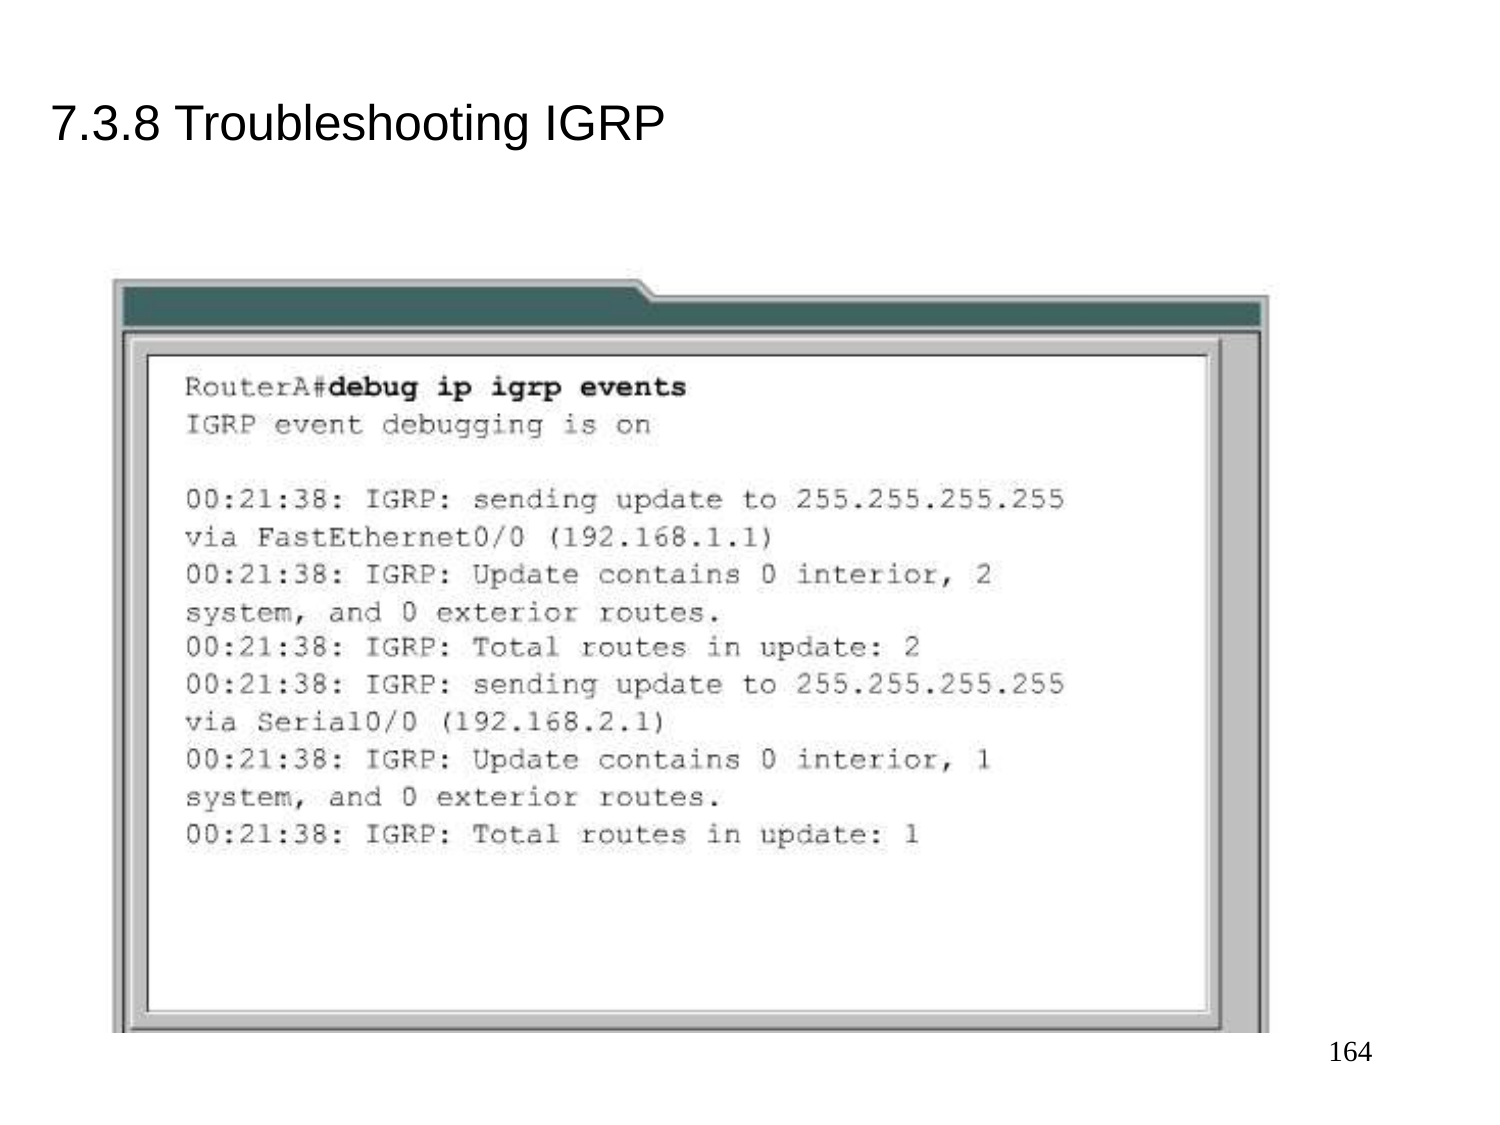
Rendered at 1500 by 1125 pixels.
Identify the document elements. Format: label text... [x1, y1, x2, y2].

slide_number 164 [1074, 1024, 1388, 1101]
picture [88, 218, 1282, 1033]
text_box 7.3.8 Troubleshooting IGRP [35, 82, 695, 158]
